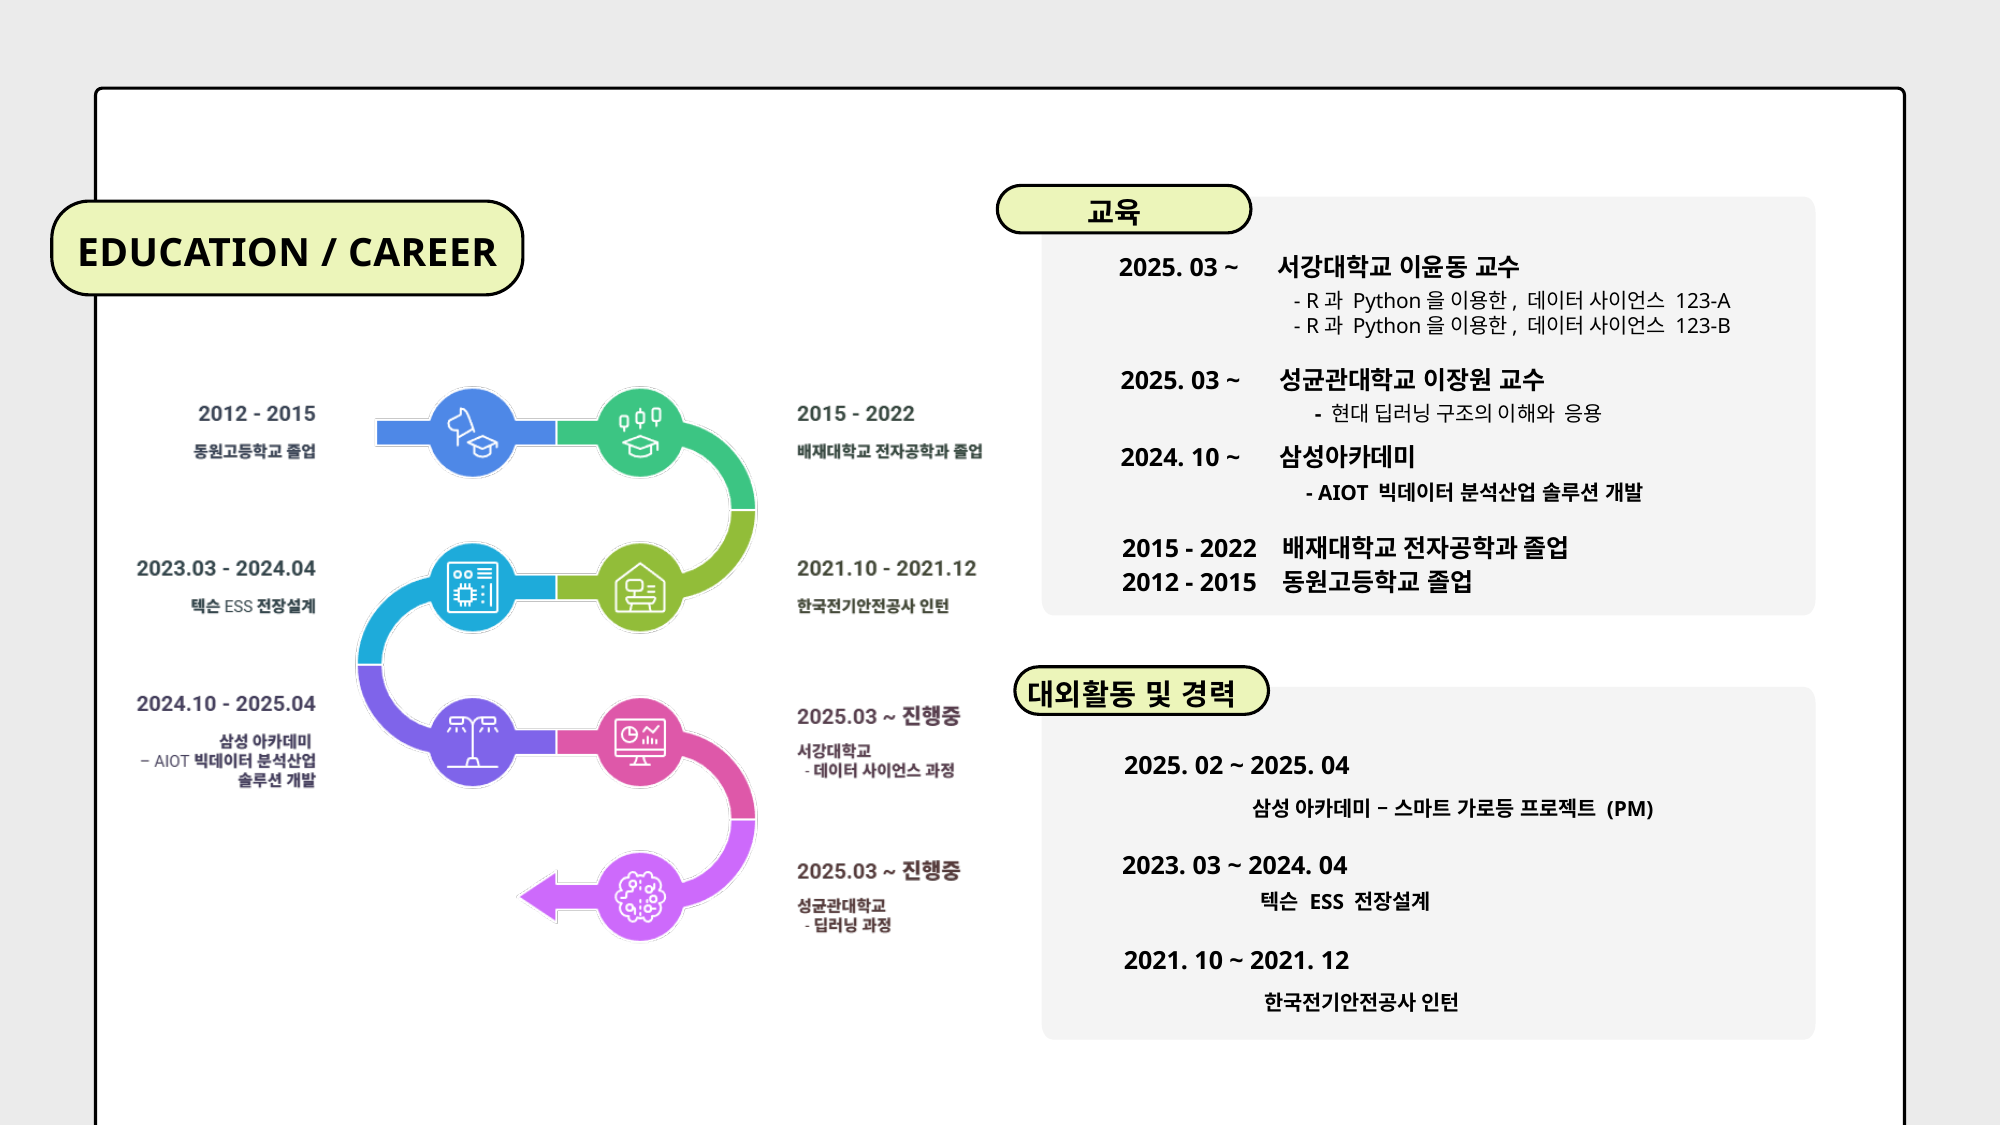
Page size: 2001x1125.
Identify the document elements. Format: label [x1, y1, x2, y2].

picture [99, 278, 1014, 1000]
text_box [1041, 196, 1816, 616]
text_box [51, 200, 524, 296]
text_box [1041, 686, 1816, 1040]
text_box [997, 185, 1252, 234]
text_box [1018, 666, 1269, 715]
text_box [95, 87, 1905, 1125]
